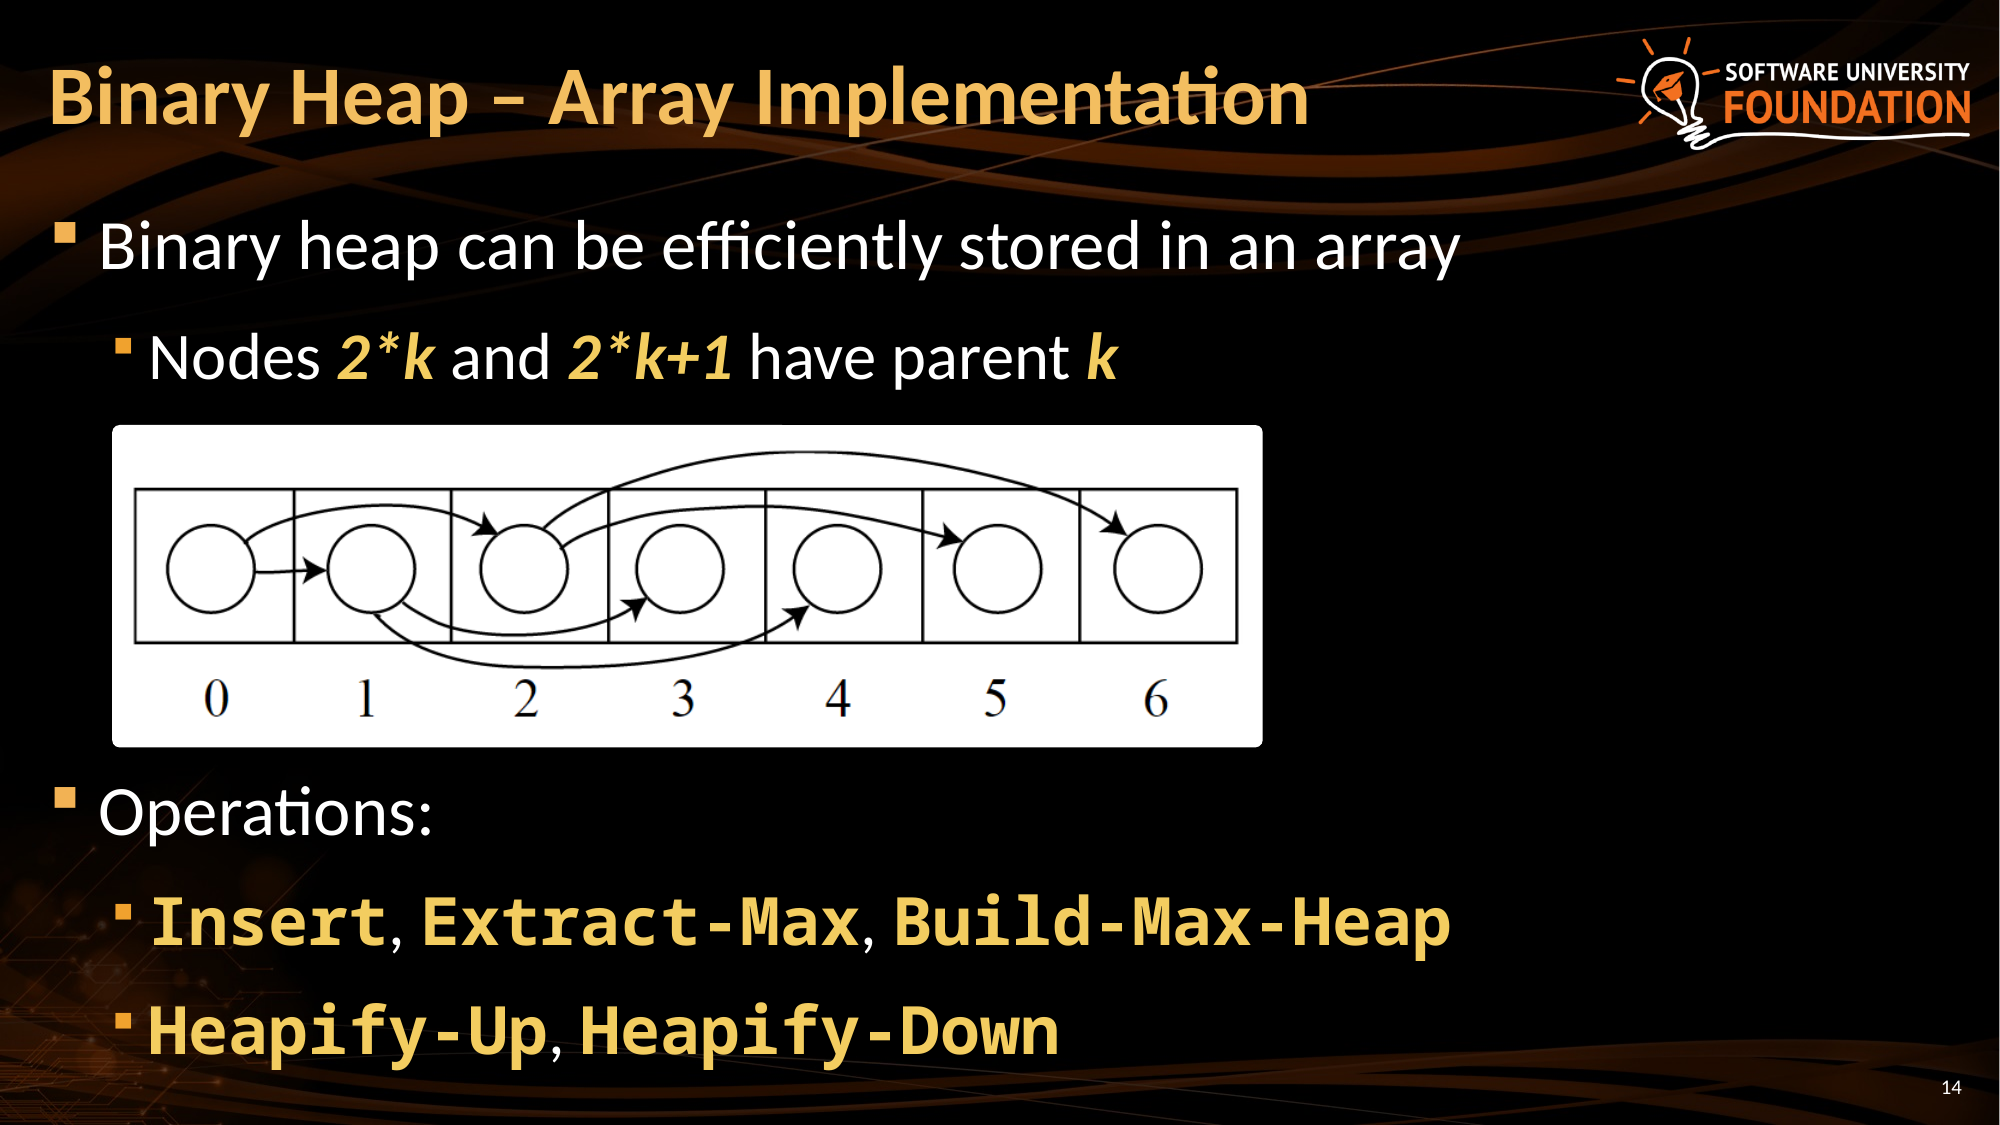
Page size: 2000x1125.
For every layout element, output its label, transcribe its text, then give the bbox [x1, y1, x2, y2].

picture [0, 0, 2000, 1125]
list Binary heap can be efficiently stored in an array Nodes 2*k and 2*k+1 have parent k Operations: Insert, Extract-Max, Build-Max-Heap Heapify-Up, Heapify-Down [31, 188, 1968, 1103]
title Binary Heap – Array Implementation [30, 6, 1602, 189]
